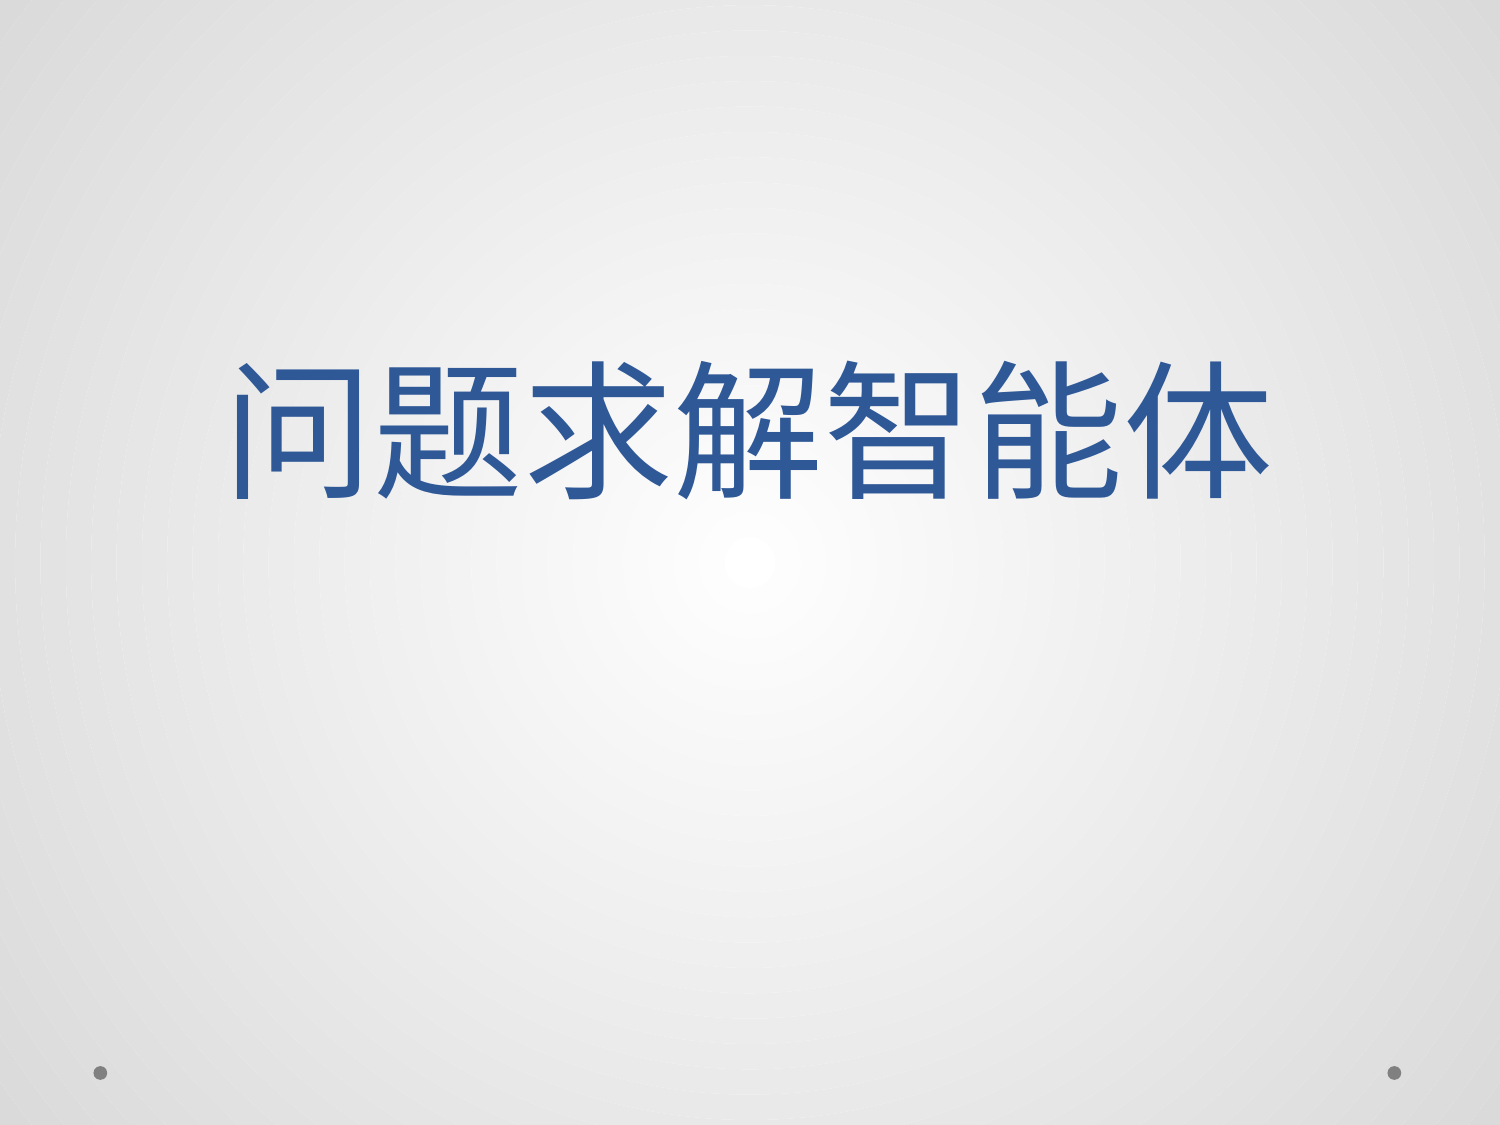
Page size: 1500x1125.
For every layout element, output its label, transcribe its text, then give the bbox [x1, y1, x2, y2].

title 问题求解智能体 [174, 174, 1324, 525]
